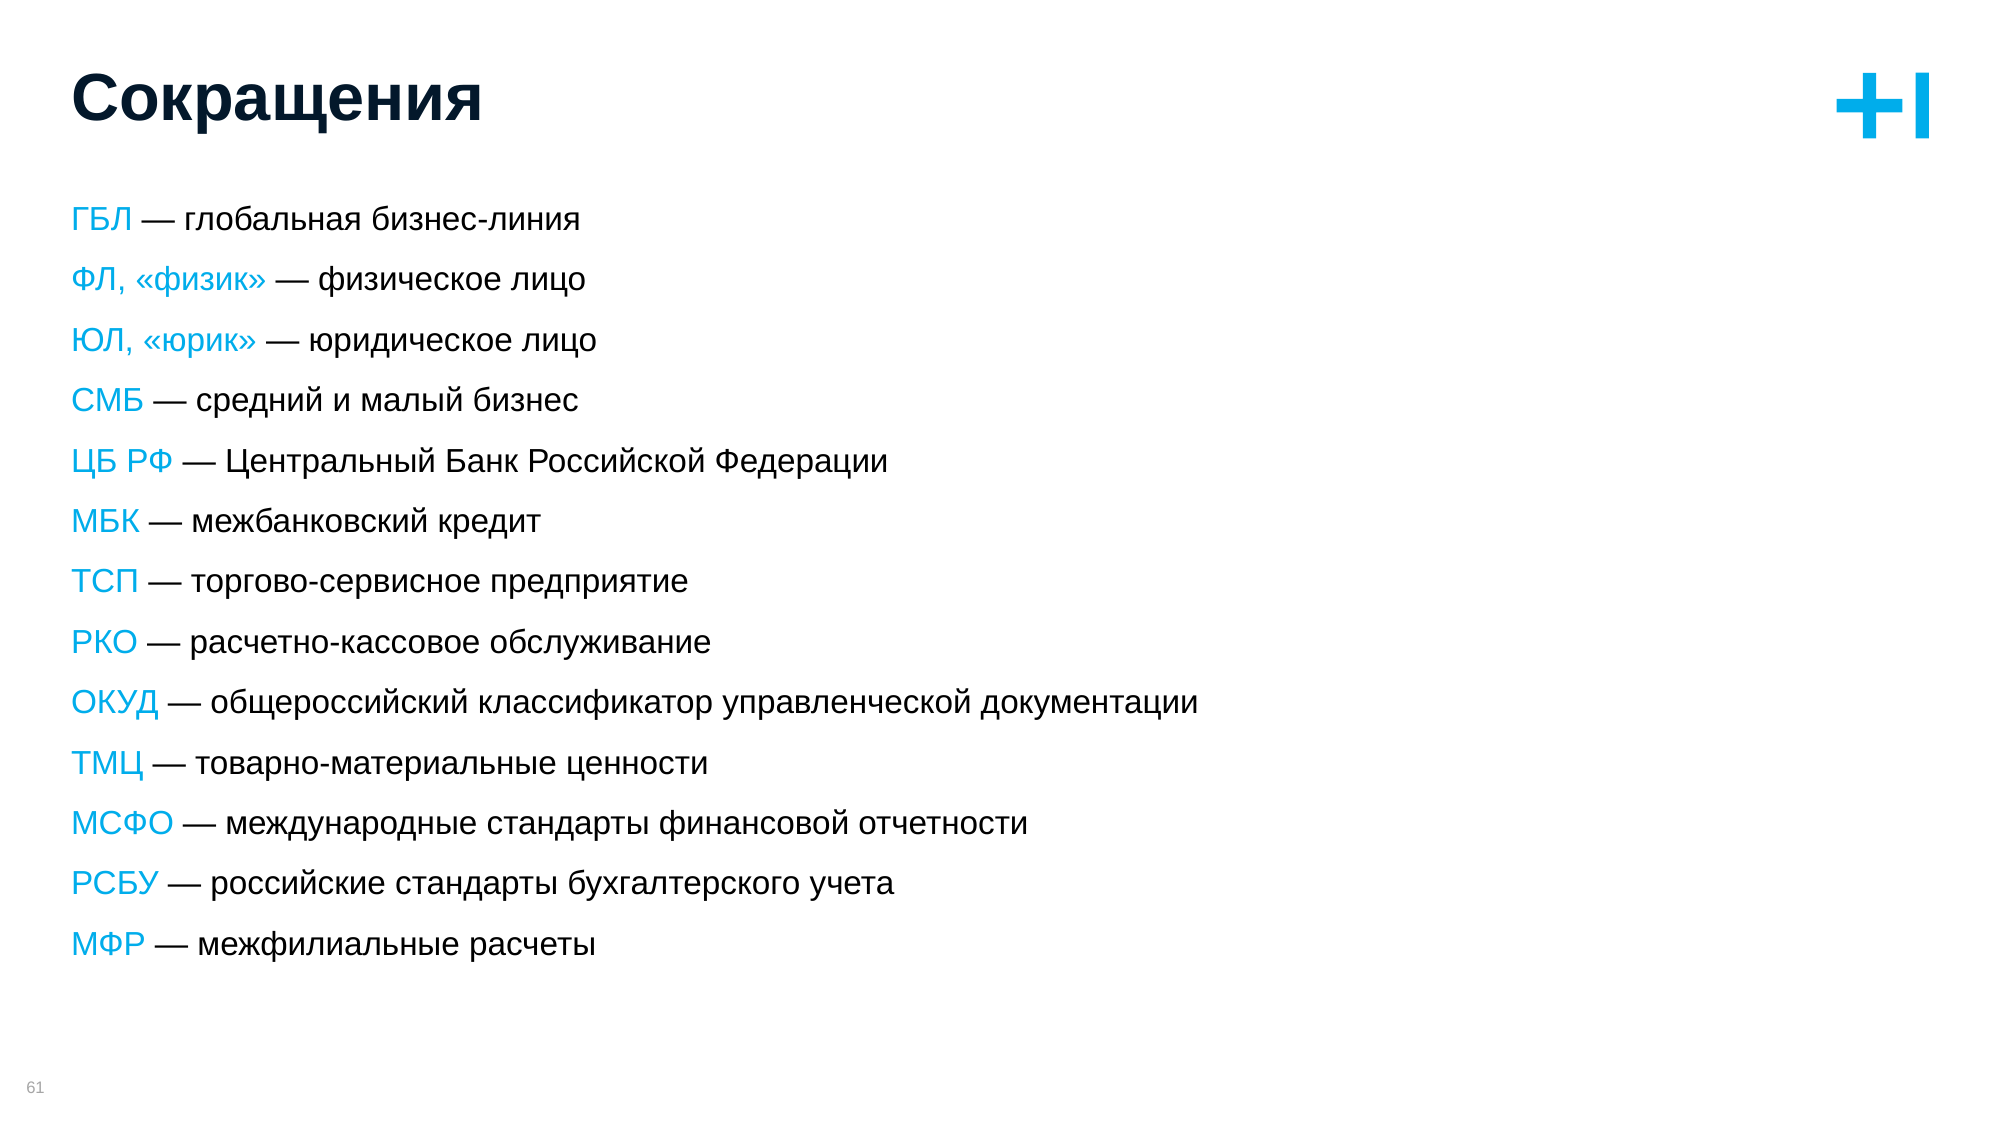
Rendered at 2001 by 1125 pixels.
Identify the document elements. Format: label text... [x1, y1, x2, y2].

list ГБЛ — глобальная бизнес-линия ФЛ, «физик» — физическое лицо ЮЛ, «юрик» — юридическое лицо СМБ — средний и малый бизнес ЦБ РФ — Центральный Банк Российской Федерации МБК — межбанковский кредит ТСП — торгово-сервисное предприятие РКО — расчетно-кассовое обслуживание ОКУД — общероссийский классификатор управленческой документации ТМЦ — товарно-материальные ценности МСФО — международные стандарты финансовой отчетности РСБУ — российские стандарты бухгалтерского учета МФР — межфилиальные расчеты [70, 189, 1777, 967]
title Сокращения [70, 69, 1649, 134]
